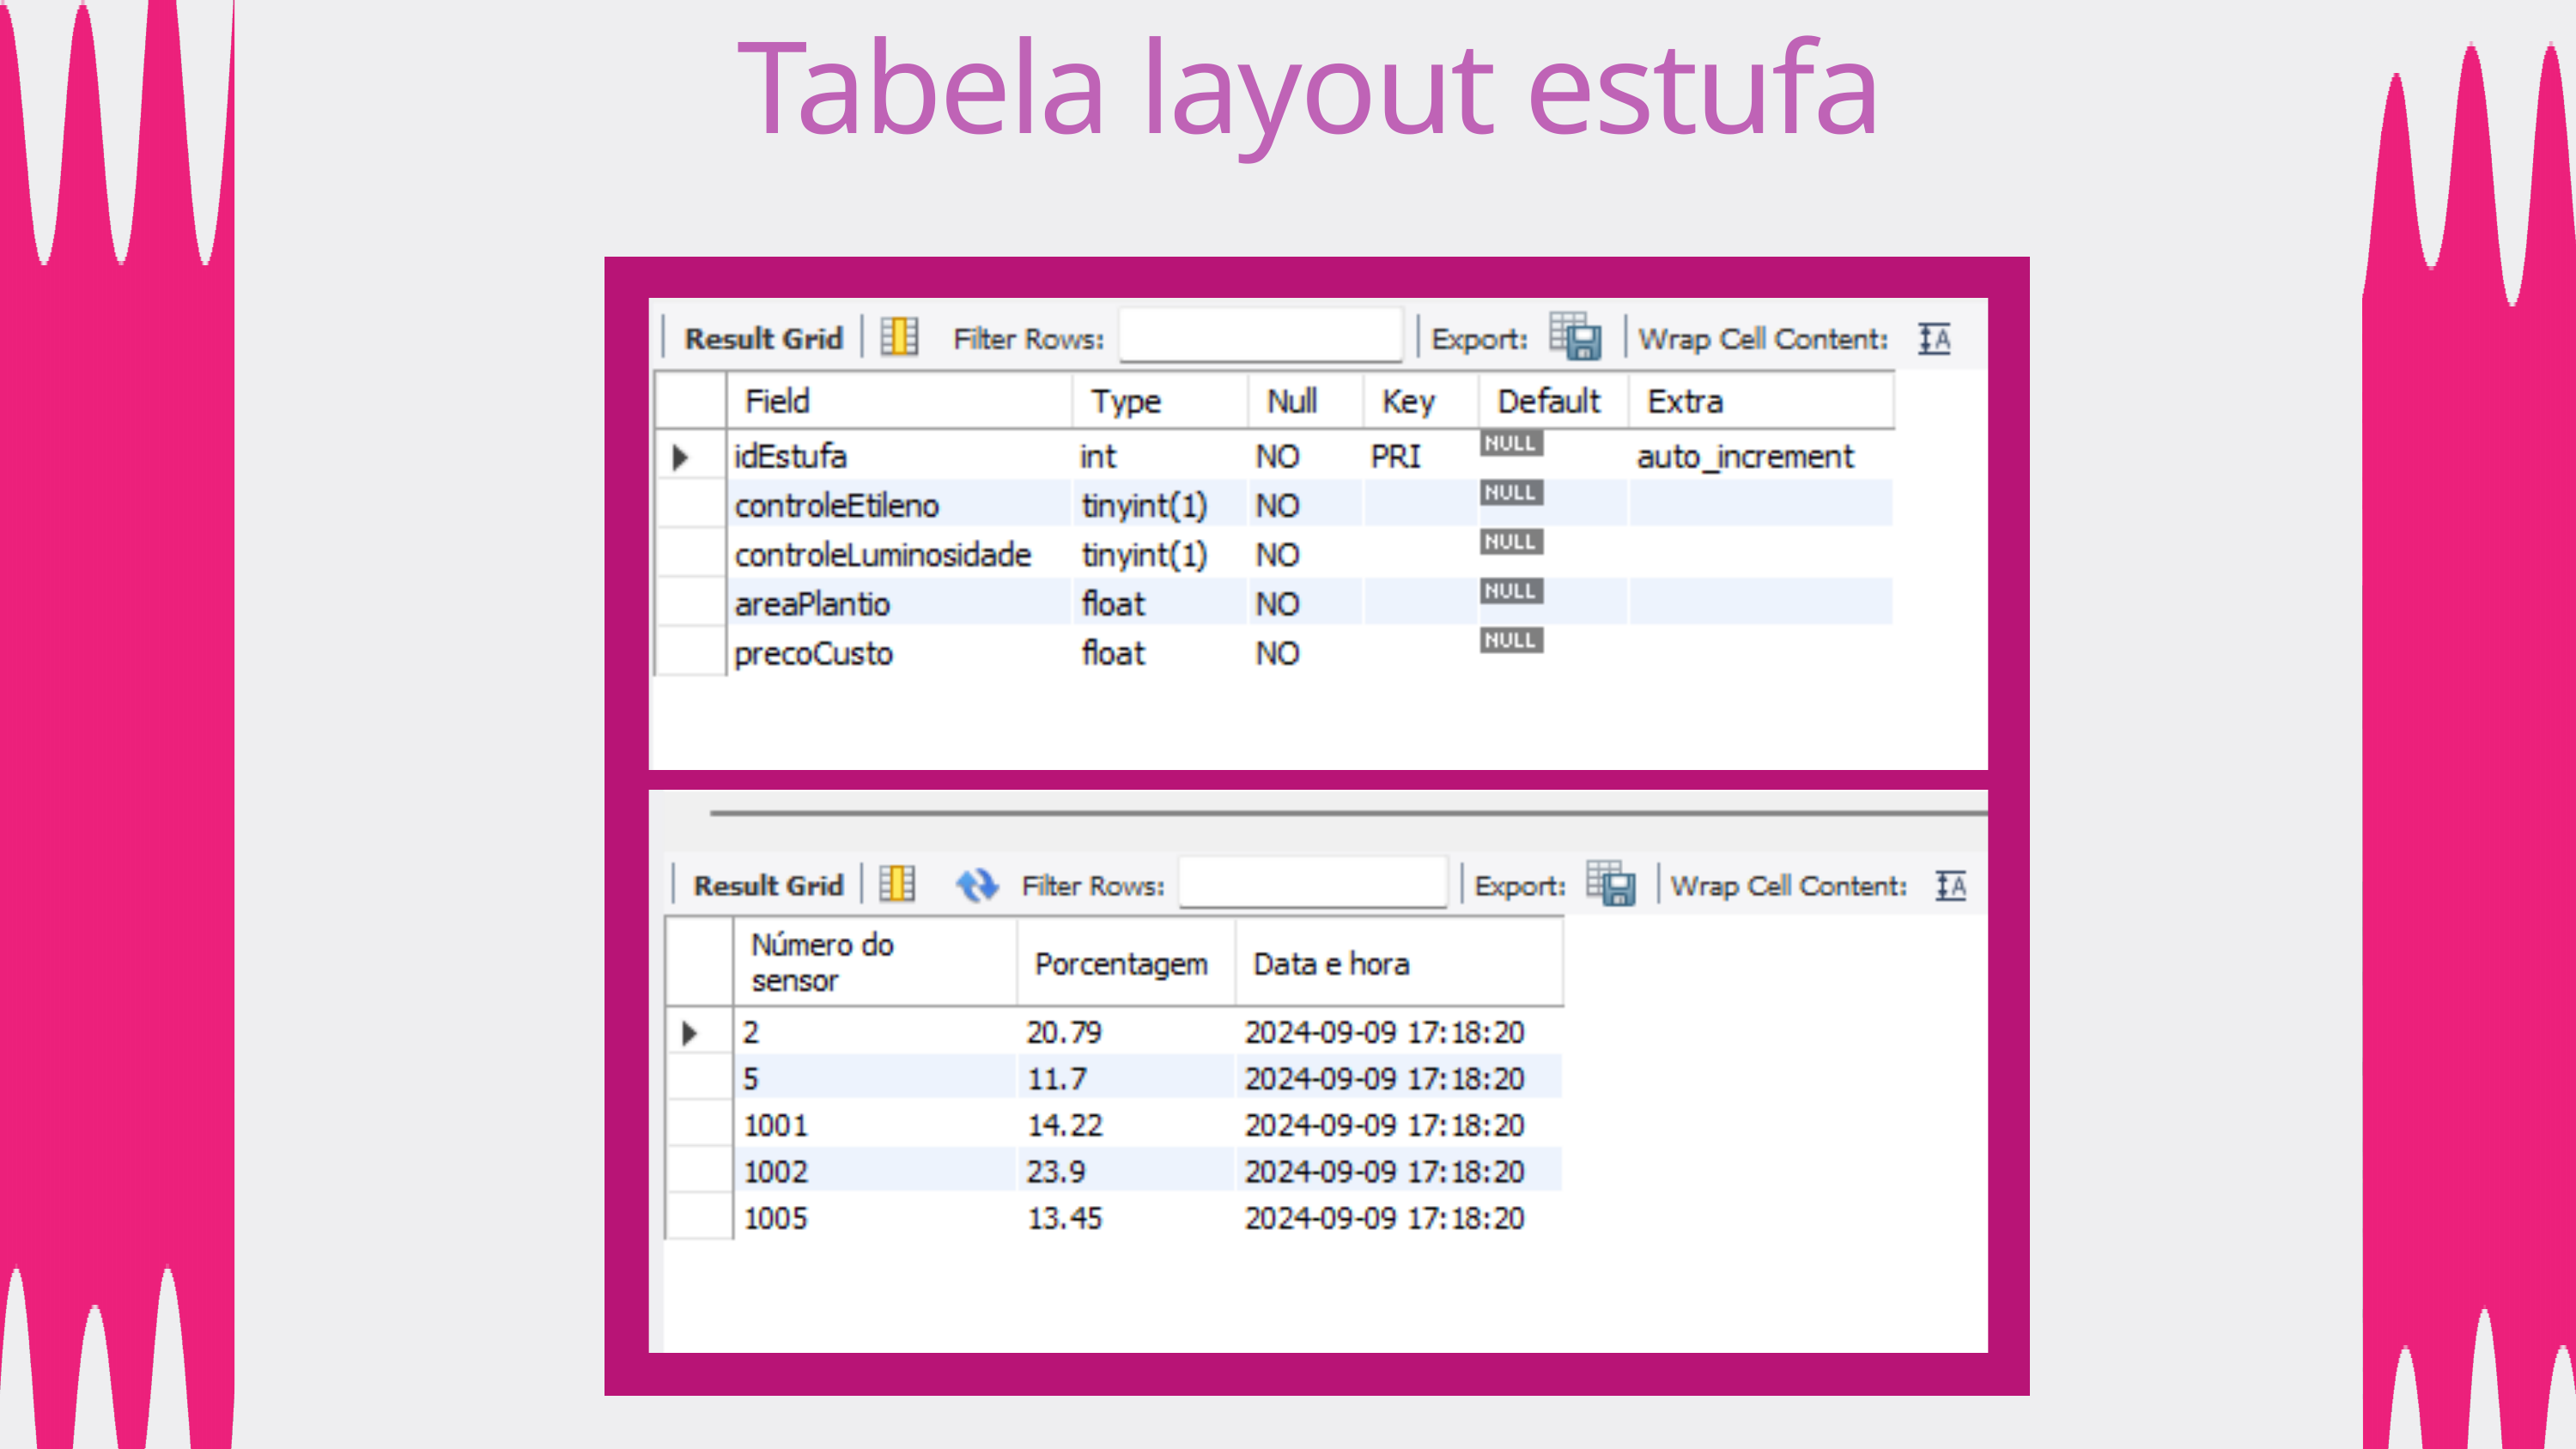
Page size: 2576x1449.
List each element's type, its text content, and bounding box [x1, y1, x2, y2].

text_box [604, 257, 2031, 1397]
text_box [0, 0, 235, 1449]
text_box Tabela layout estufa [428, 60, 2195, 160]
text_box [2362, 0, 2576, 1449]
